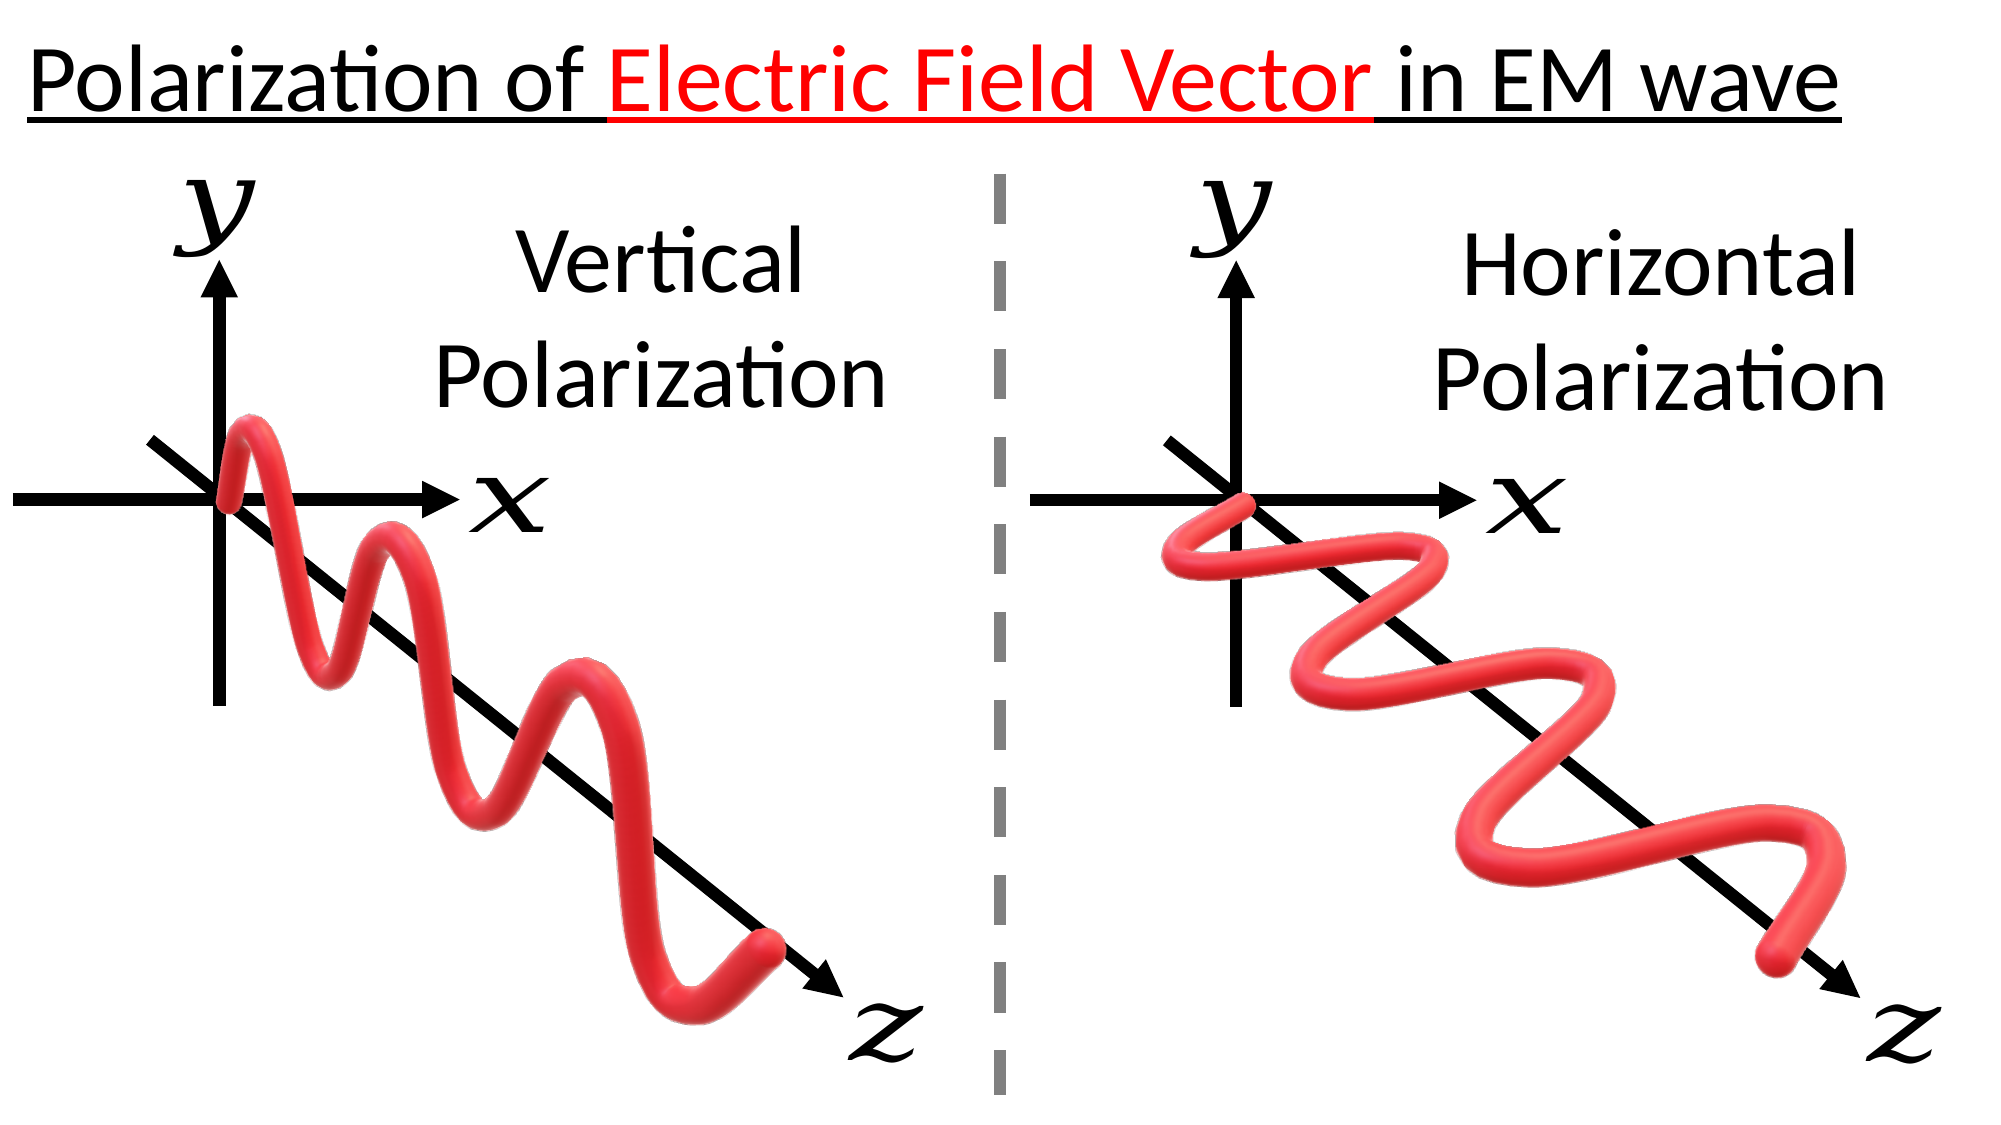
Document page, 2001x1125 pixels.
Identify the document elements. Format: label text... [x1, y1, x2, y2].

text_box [1029, 143, 1950, 1087]
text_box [12, 143, 933, 1086]
text_box Polarization of Electric Field Vector in EM wave [12, 7, 1960, 138]
